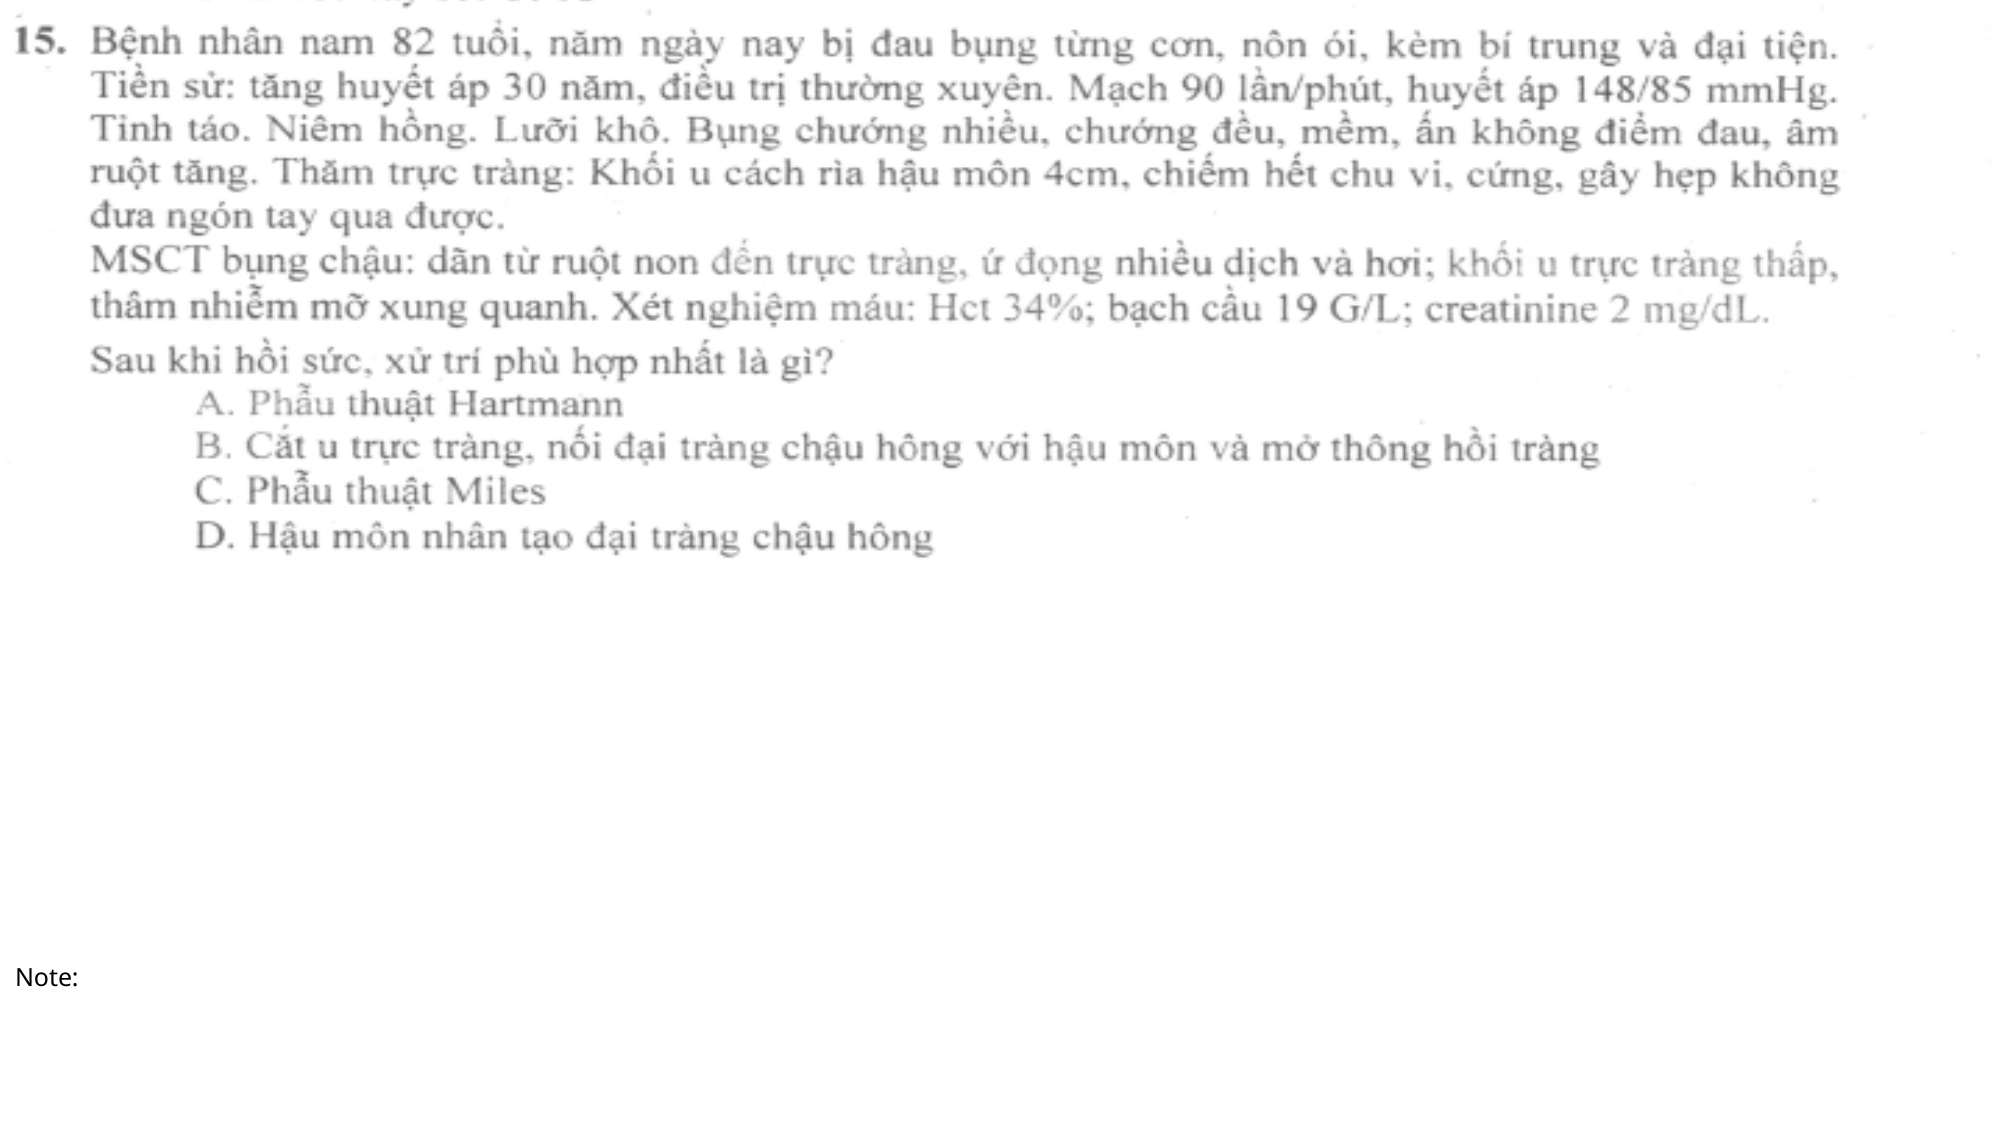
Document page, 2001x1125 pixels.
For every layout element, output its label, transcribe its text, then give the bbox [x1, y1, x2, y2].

title Note: [0, 831, 2000, 1125]
picture [0, 0, 2000, 563]
